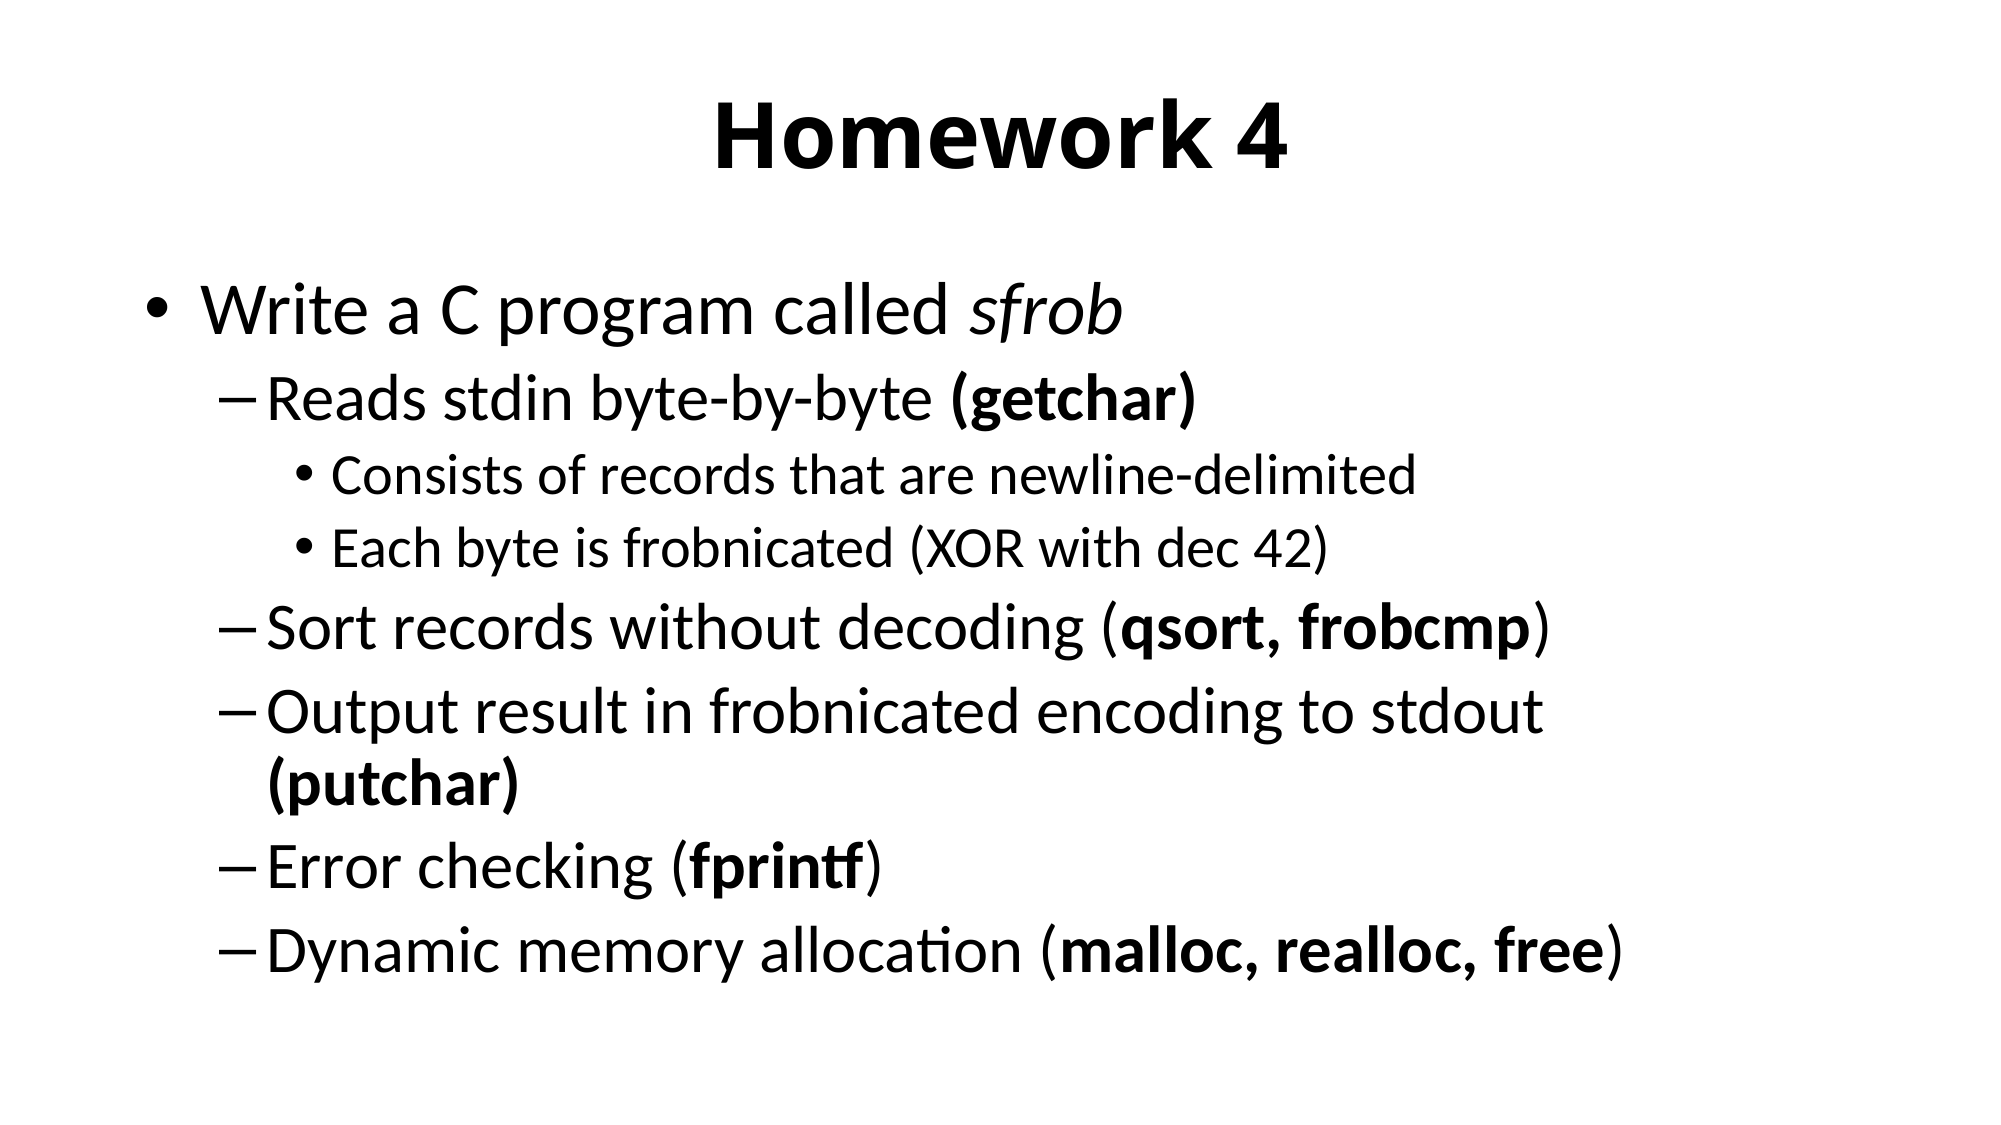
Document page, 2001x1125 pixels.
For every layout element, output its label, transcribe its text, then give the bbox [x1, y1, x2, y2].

list Write a C program called sfrob Reads stdin byte-by-byte (getchar) Consists of records that are newline-delimited Each byte is frobnicated (XOR with dec 42) Sort records without decoding (qsort, frobcmp) Output result in frobnicated encoding to stdout (putchar) Error checking (fprintf) Dynamic memory allocation (malloc, realloc, free) [129, 262, 1827, 1005]
title Homework 4 [324, 45, 1675, 233]
